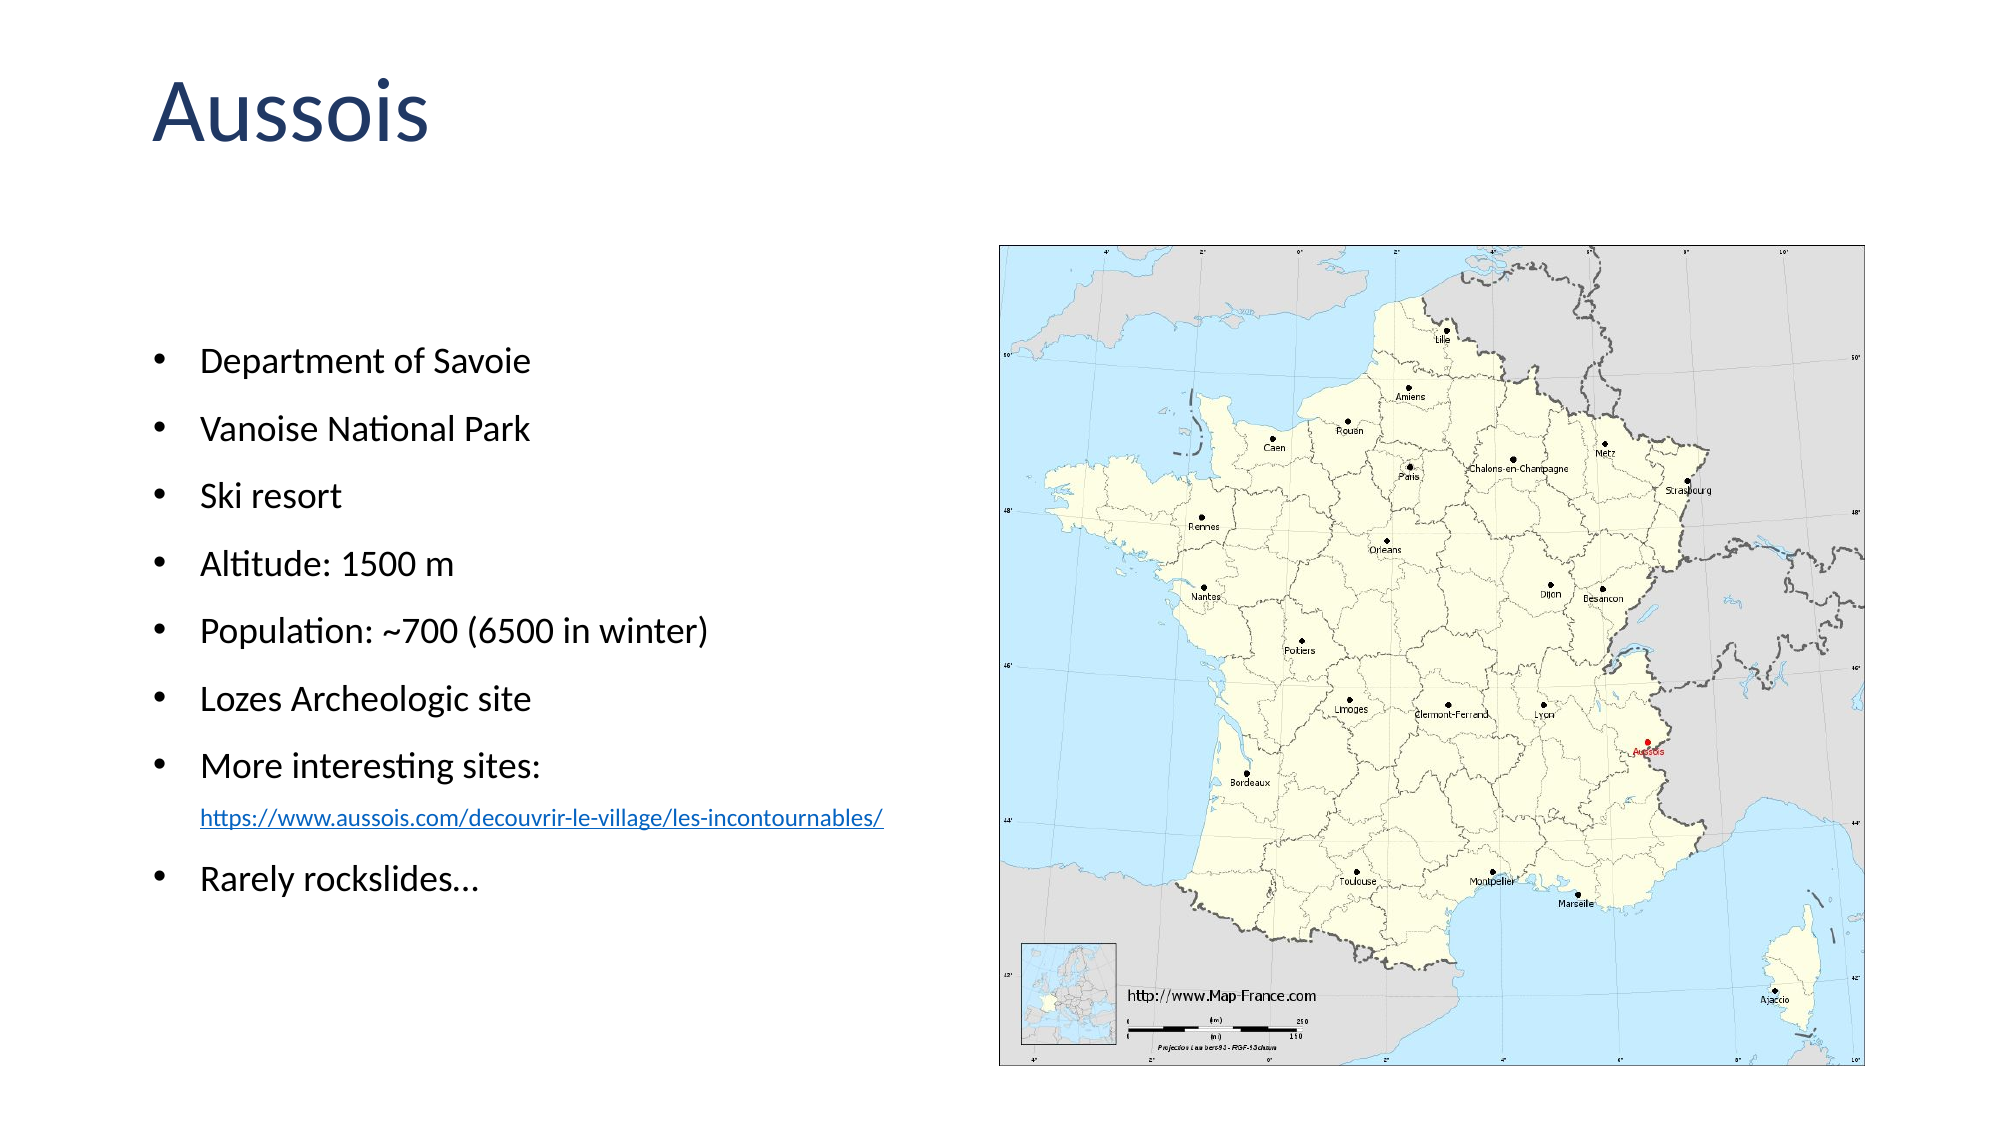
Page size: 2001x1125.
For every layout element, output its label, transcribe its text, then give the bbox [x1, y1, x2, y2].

text_box Department of Savoie Vanoise National Park Ski resort Altitude: 1500 m Population: ~700 (6500 in winter) Lozes Archeologic site More interesting sites: https://www.aussois.com/decouvrir-le-village/les-incontournables/ Rarely rockslides… [138, 306, 900, 906]
picture [999, 245, 1865, 1066]
title Aussois [137, 3, 1863, 221]
